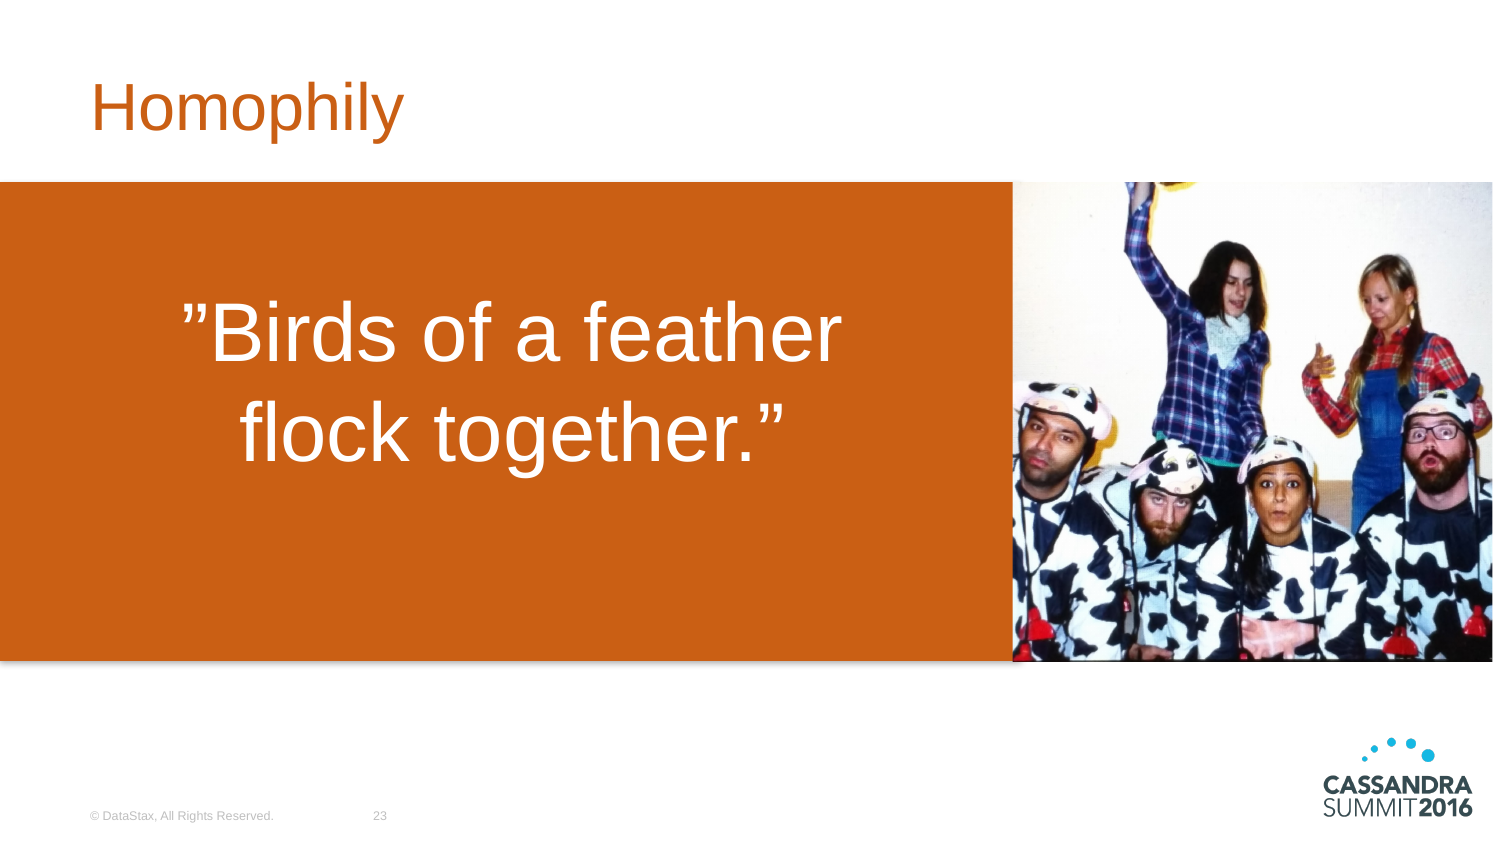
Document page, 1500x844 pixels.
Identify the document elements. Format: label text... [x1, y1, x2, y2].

slide_number 23 [346, 793, 414, 839]
picture [1012, 181, 1493, 662]
title Homophily [75, 33, 1425, 175]
picture [1320, 734, 1475, 819]
footer © DataStax, All Rights Reserved. [75, 793, 337, 839]
list ”Birds of a feather flock together.” [162, 270, 863, 485]
